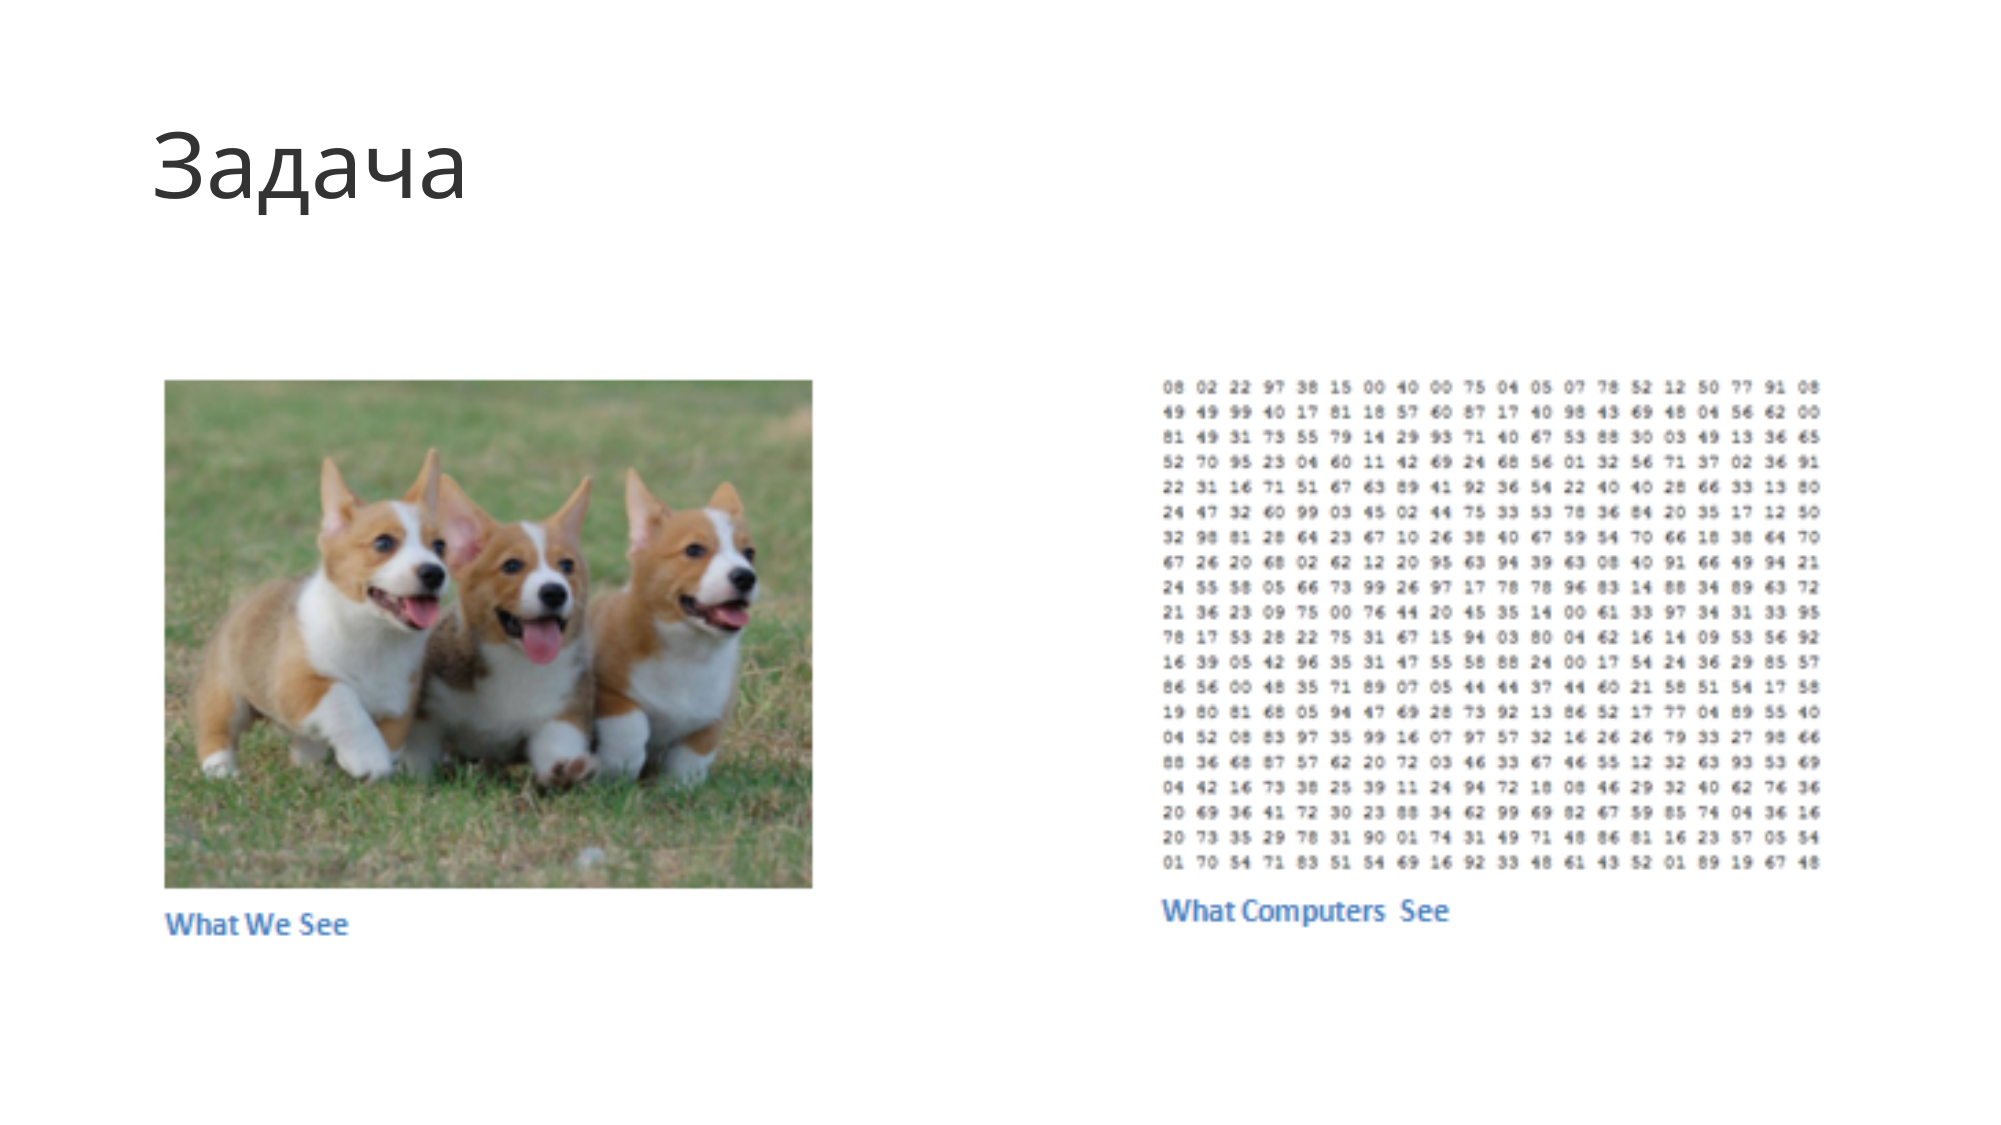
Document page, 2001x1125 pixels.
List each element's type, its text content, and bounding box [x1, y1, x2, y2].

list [127, 348, 1873, 958]
title Задача [137, 59, 1863, 278]
